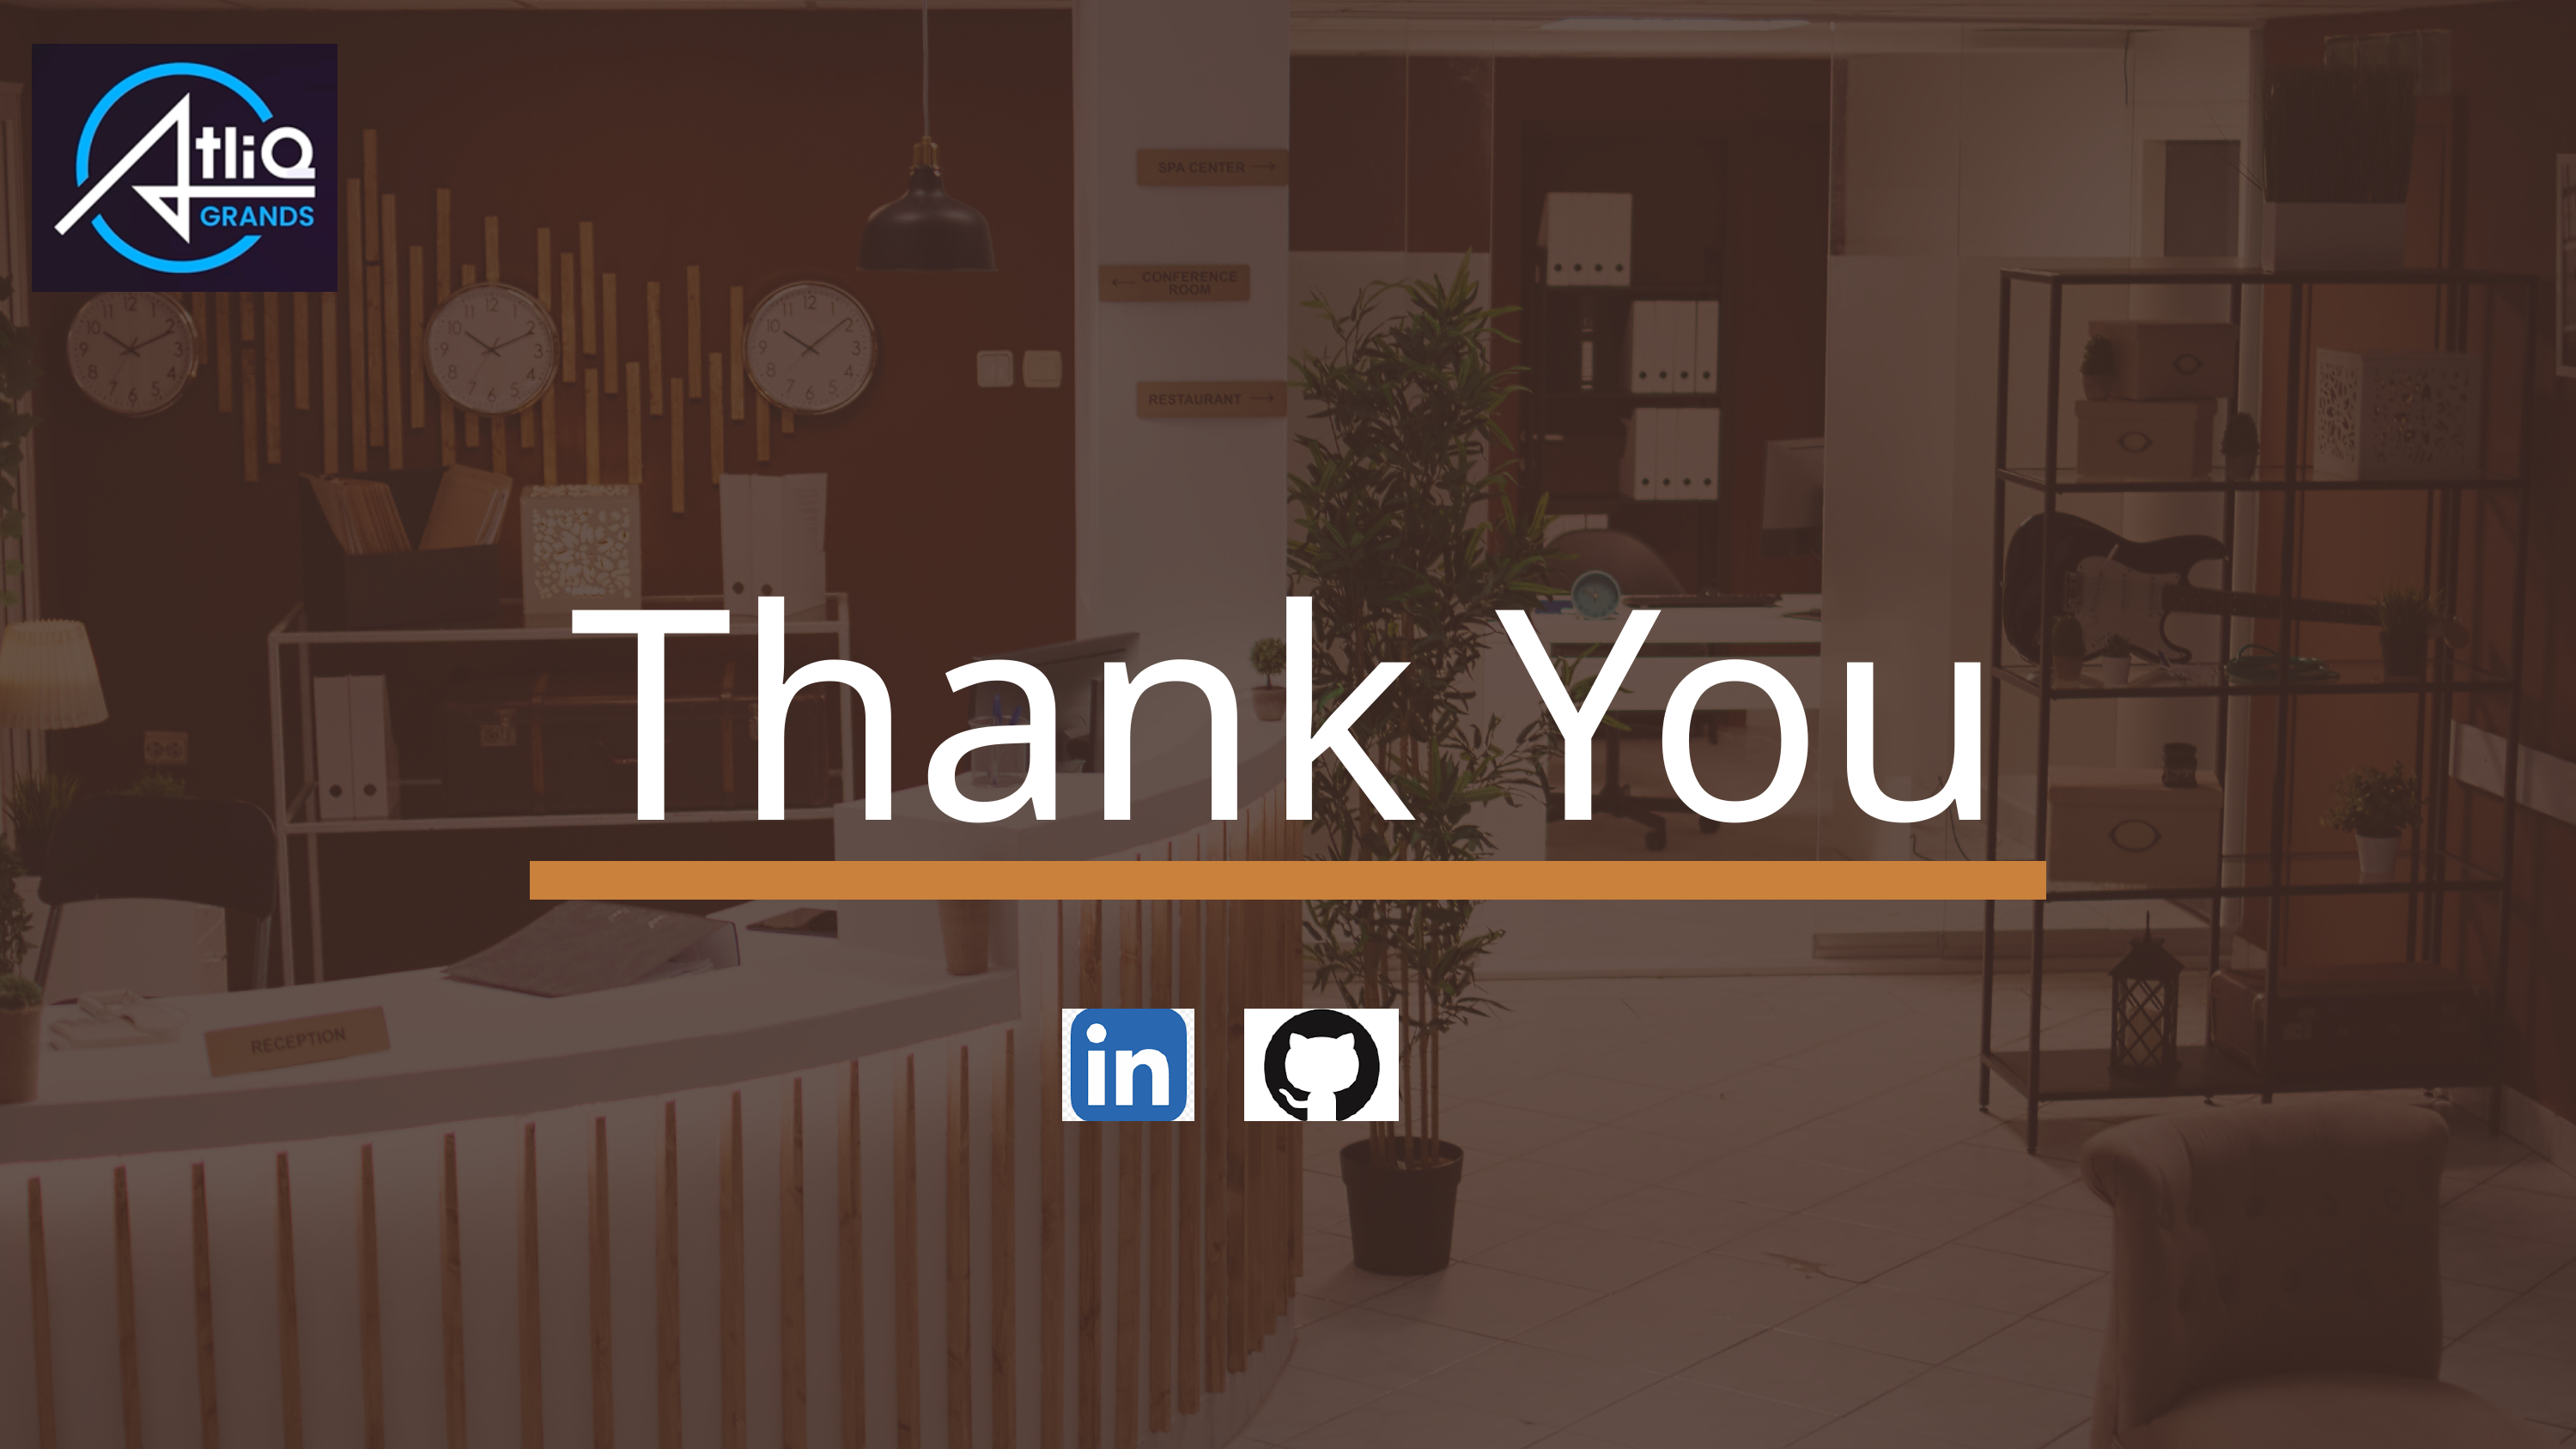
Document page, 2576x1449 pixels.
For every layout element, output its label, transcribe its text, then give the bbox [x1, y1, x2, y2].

picture [32, 44, 337, 292]
picture [1062, 1008, 1194, 1121]
picture [1244, 1008, 1399, 1121]
text_box Thank You [458, 614, 2118, 879]
text_box [0, 0, 2576, 1449]
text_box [529, 860, 2047, 900]
